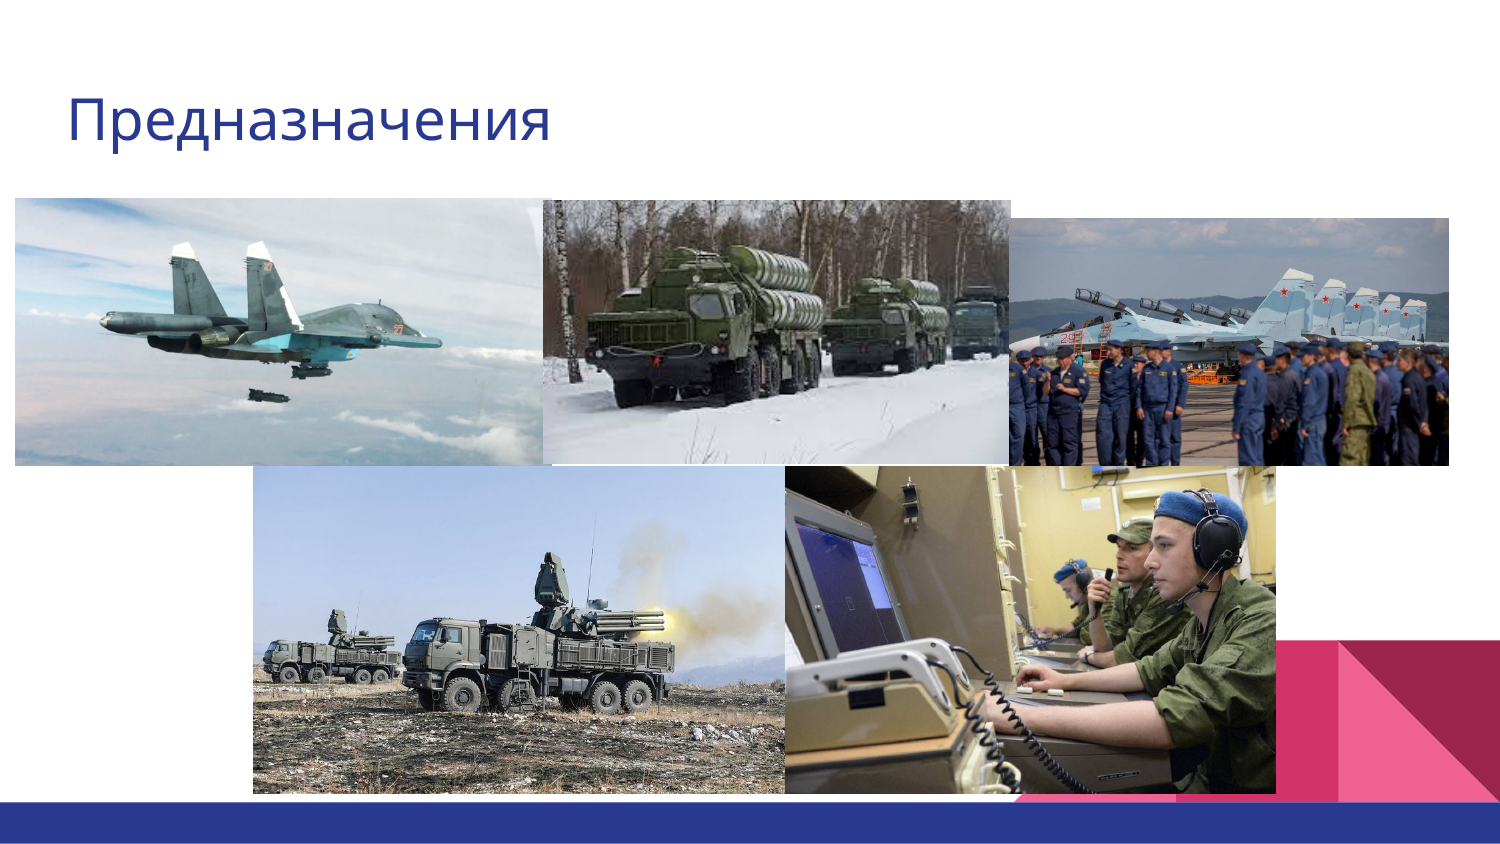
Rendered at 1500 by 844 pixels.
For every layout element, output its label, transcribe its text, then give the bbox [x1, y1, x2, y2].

title Предназначения [51, 67, 1449, 167]
picture [15, 197, 1450, 794]
